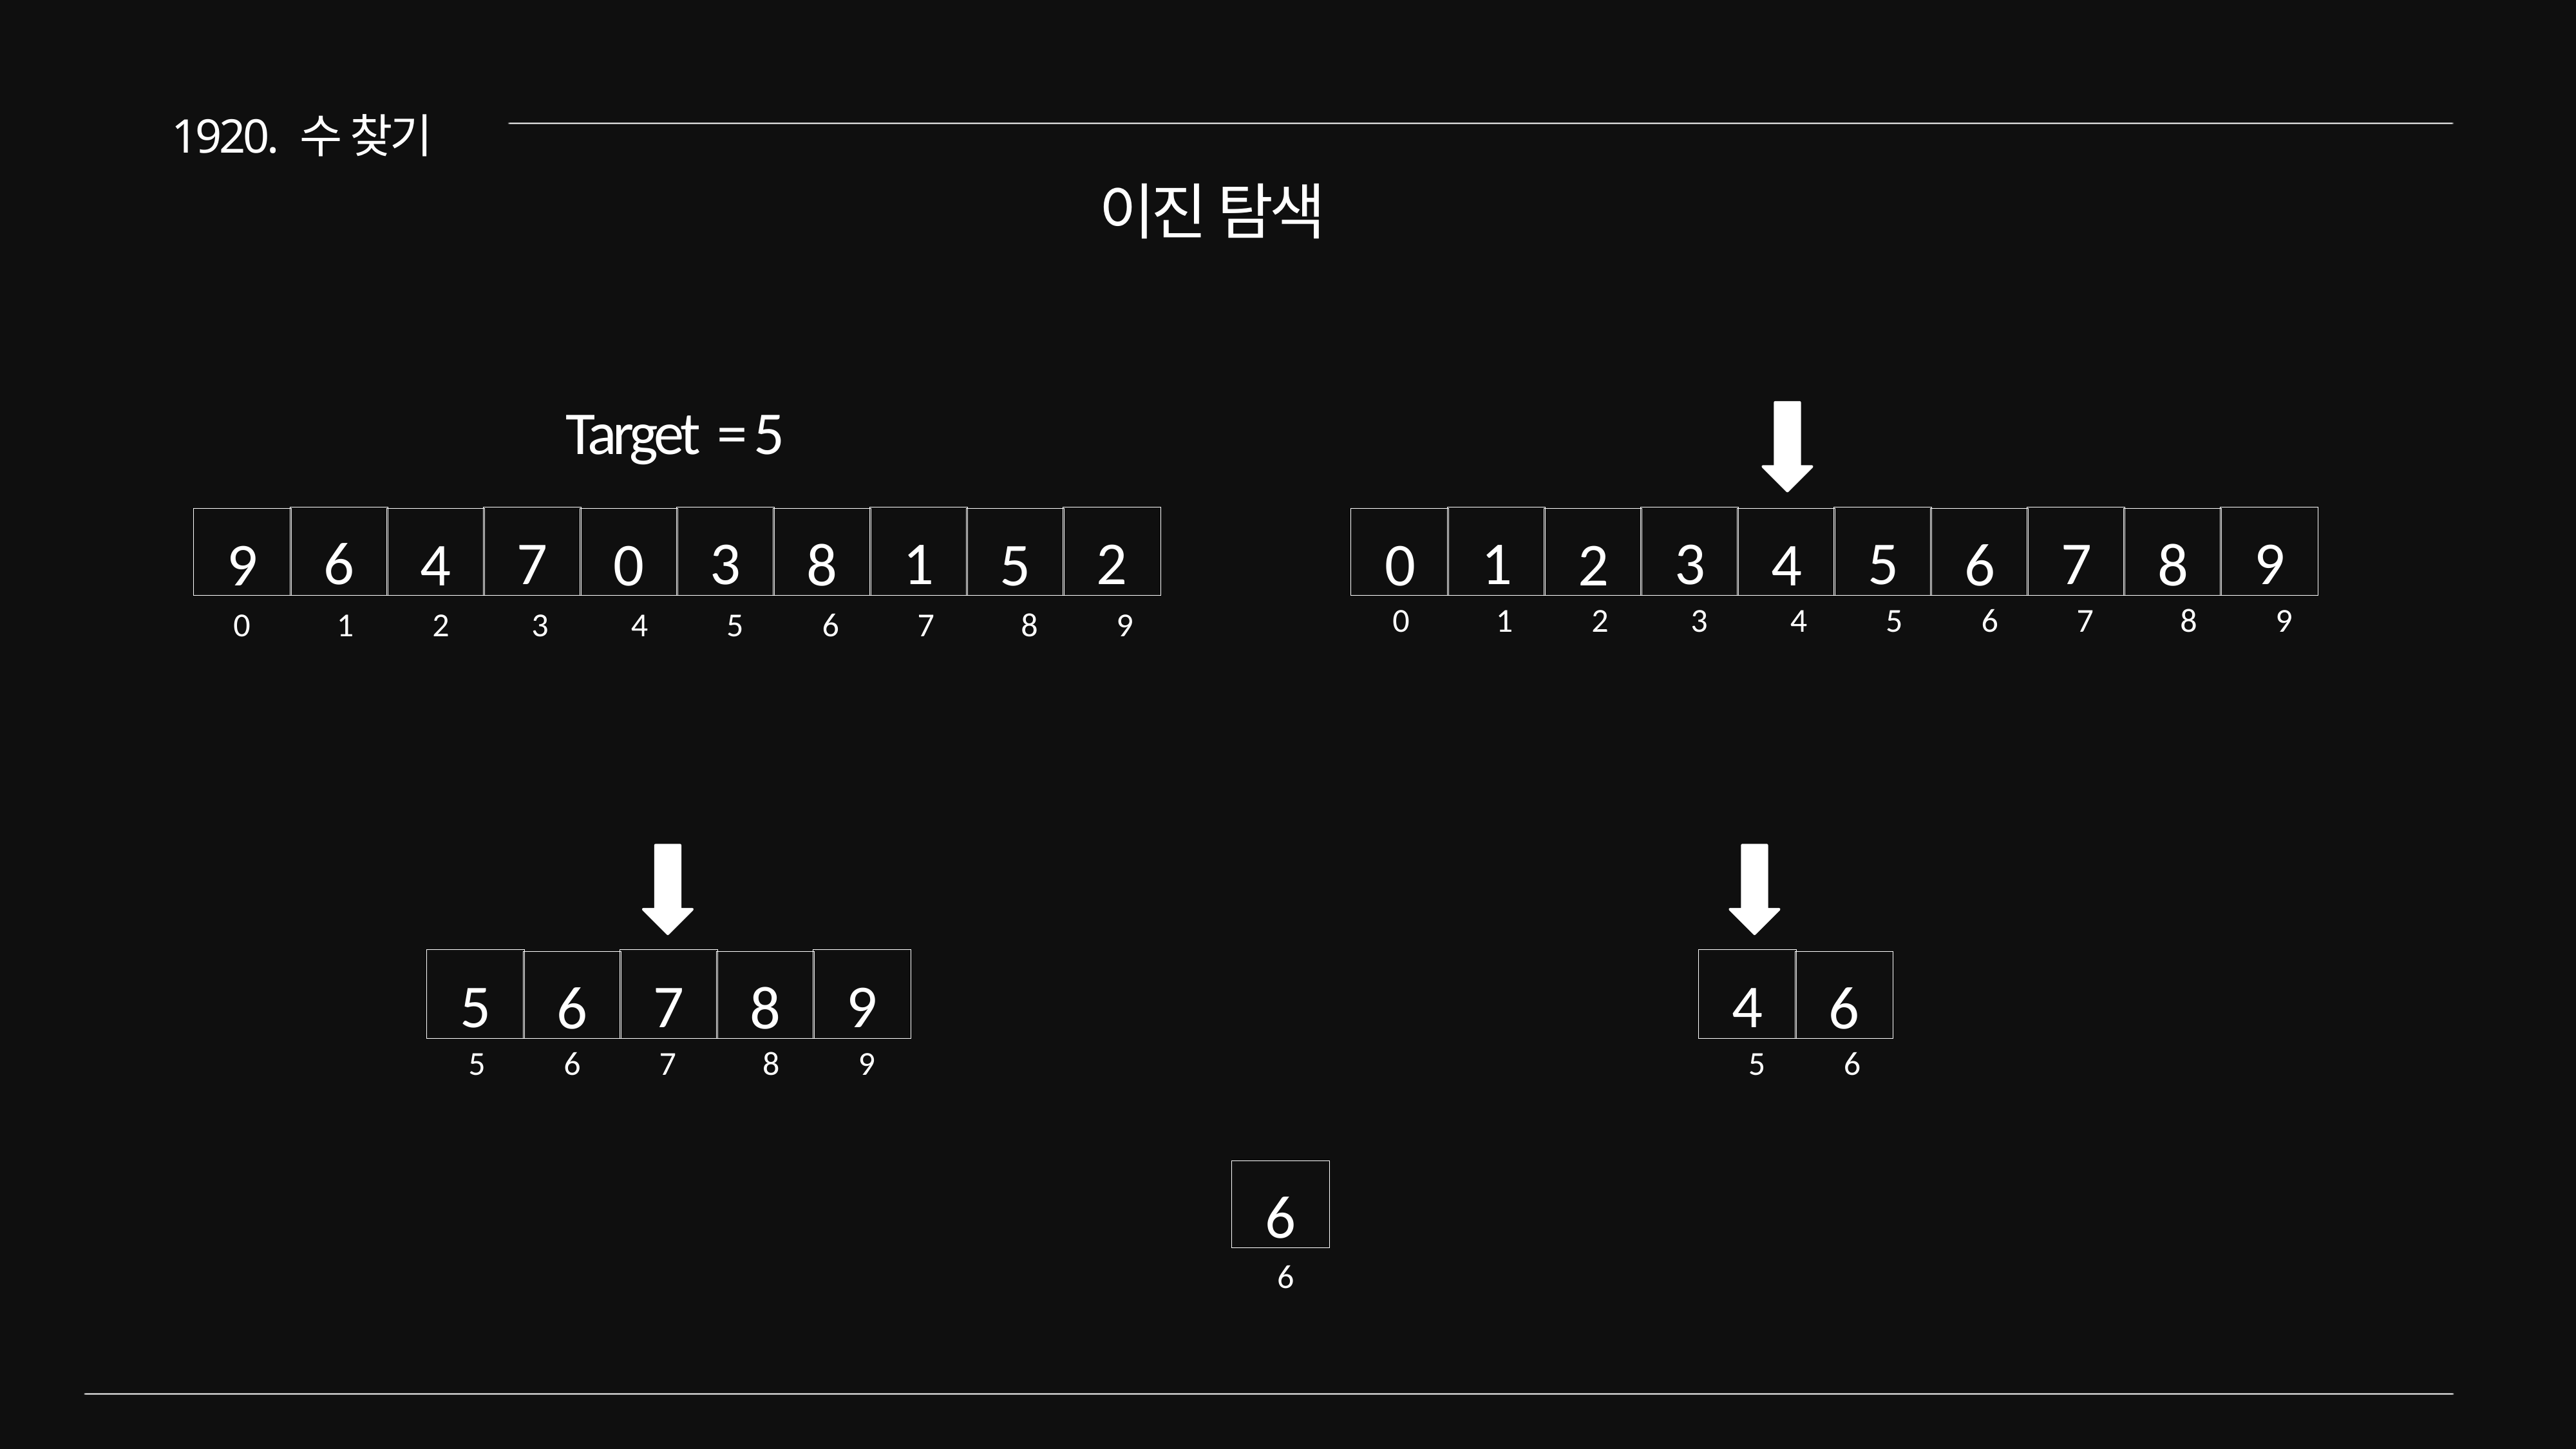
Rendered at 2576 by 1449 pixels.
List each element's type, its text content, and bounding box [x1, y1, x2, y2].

text_box 6 [1231, 1160, 1330, 1244]
text_box 2 [1063, 507, 1161, 591]
text_box 7 [2027, 507, 2125, 587]
picture [81, 1392, 2457, 1396]
text_box 1 [1447, 507, 1546, 587]
text_box 5 6 7 8 9 [459, 1030, 911, 1115]
text_box 7 [483, 507, 582, 591]
text_box 6 [1795, 951, 1893, 1030]
text_box 4 [1739, 508, 1833, 587]
text_box 6 [290, 507, 388, 591]
text_box 3 [676, 507, 775, 591]
text_box 0 [582, 508, 676, 591]
text_box 1920. 수 찾기 [162, 92, 2093, 158]
text_box 6 [1930, 508, 2027, 587]
text_box 이진 탐색 [1067, 158, 1375, 242]
text_box 0 1 2 3 4 5 6 7 8 9 [1383, 587, 2327, 672]
text_box 6 [1173, 1244, 1626, 1329]
text_box 3 [1640, 507, 1739, 587]
text_box [1728, 844, 1781, 936]
text_box 4 [388, 508, 483, 591]
text_box [641, 844, 694, 936]
picture [506, 122, 2457, 125]
text_box 0 [1350, 508, 1447, 596]
text_box 1 [869, 507, 968, 591]
text_box 8 [718, 951, 813, 1030]
text_box 5 6 [1739, 1030, 2192, 1115]
text_box Target = 5 [0, 377, 1490, 462]
text_box 5 [1833, 507, 1932, 587]
text_box 7 [620, 949, 718, 1030]
text_box 4 [1698, 949, 1797, 1039]
text_box 9 [813, 949, 911, 1030]
text_box 5 [426, 949, 525, 1039]
text_box 9 [193, 508, 290, 596]
text_box 8 [773, 508, 869, 591]
text_box 0 1 2 3 4 5 6 7 8 9 [223, 591, 1168, 677]
text_box [1761, 401, 1814, 493]
text_box 2 [1546, 508, 1640, 587]
text_box 5 [968, 508, 1063, 591]
text_box 9 [2220, 507, 2318, 587]
text_box 8 [2125, 508, 2220, 587]
text_box 6 [523, 951, 620, 1030]
